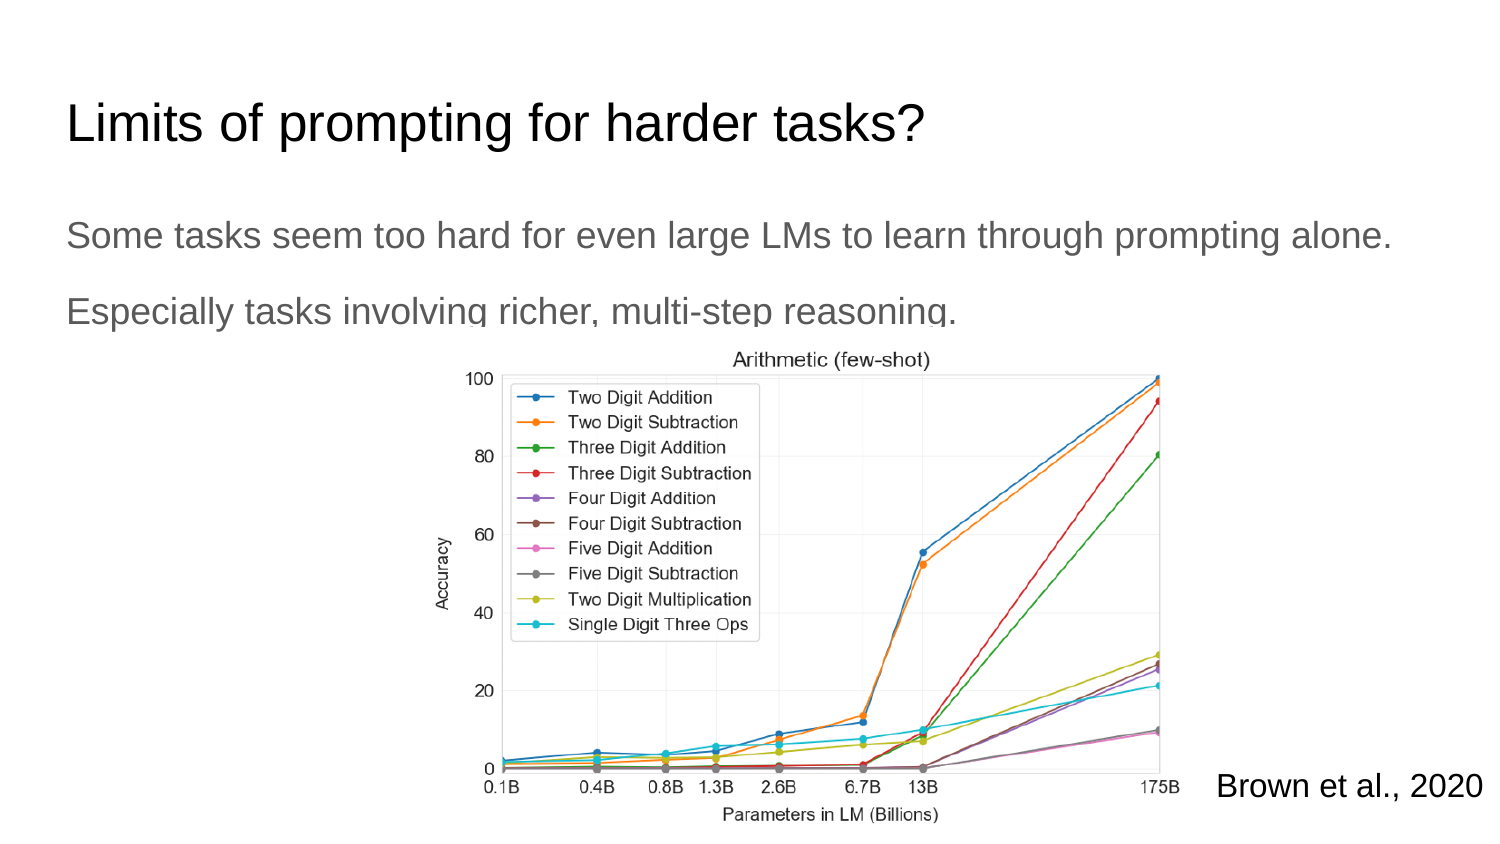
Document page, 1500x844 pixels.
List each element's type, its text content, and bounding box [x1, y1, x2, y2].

text_box Brown et al., 2020 [1217, 749, 1500, 820]
list Some tasks seem too hard for even large LMs to learn through prompting alone. Especially tasks involving richer, multi-step reasoning. [51, 189, 1449, 750]
title Limits of prompting for harder tasks? [51, 72, 1449, 167]
picture [407, 327, 1212, 832]
